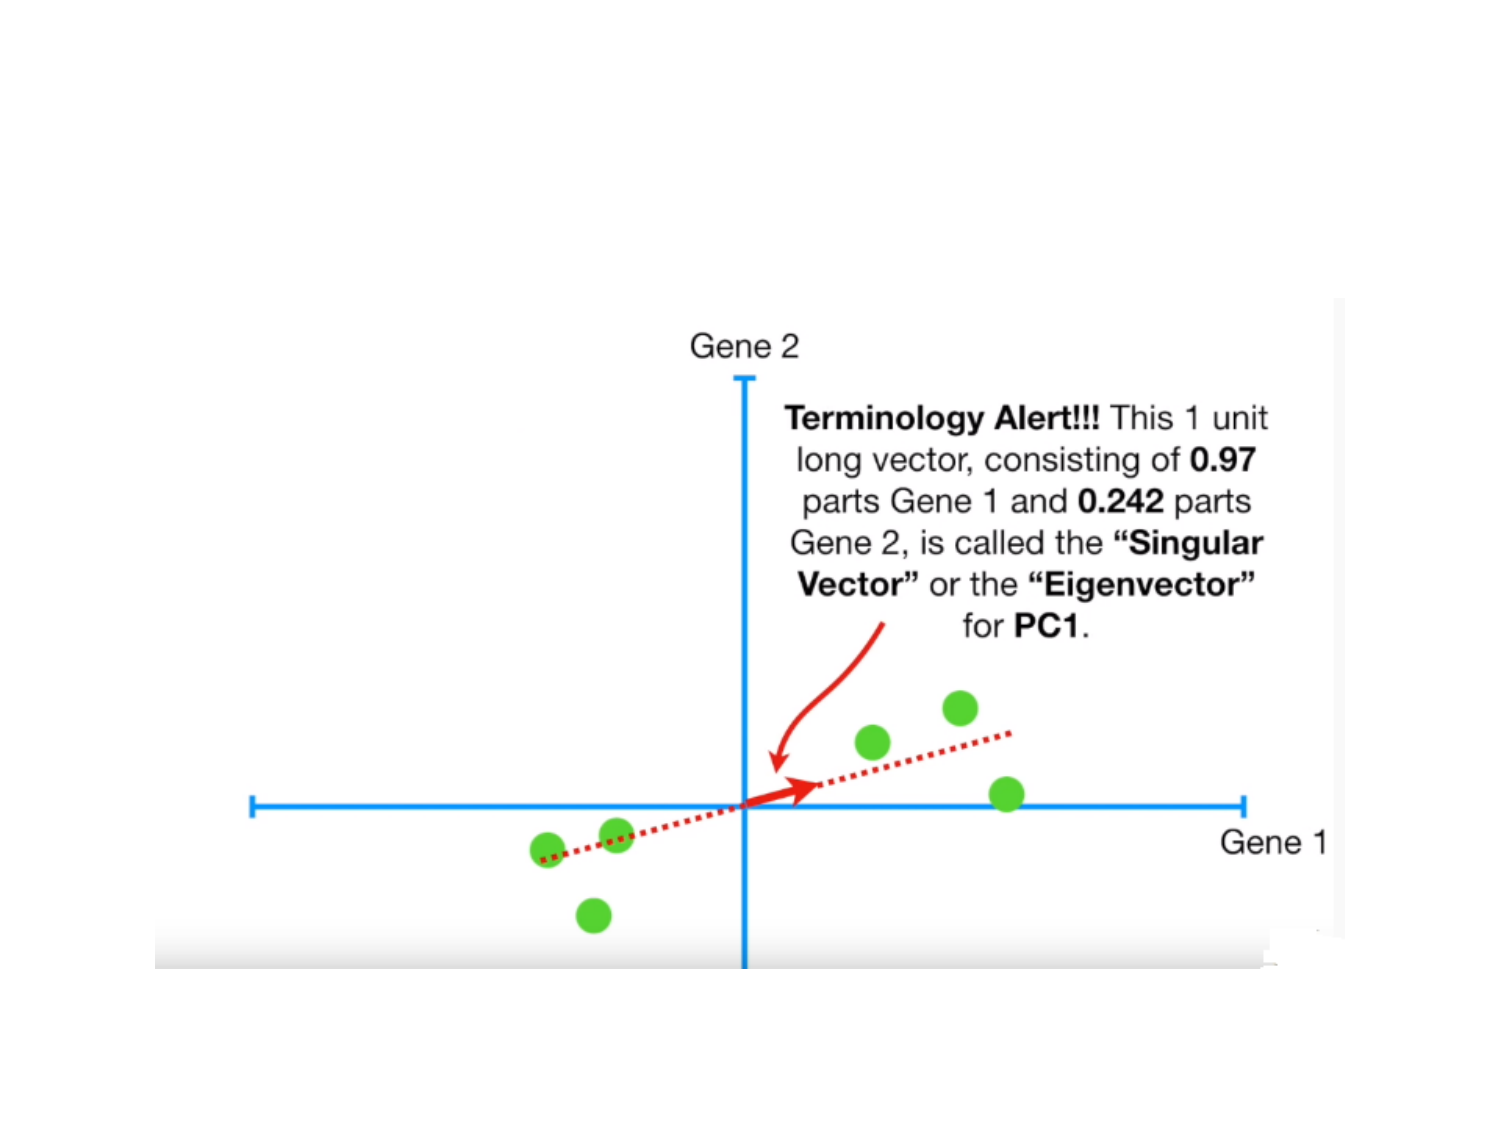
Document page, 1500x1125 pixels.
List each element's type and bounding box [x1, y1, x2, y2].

list [155, 298, 1345, 970]
